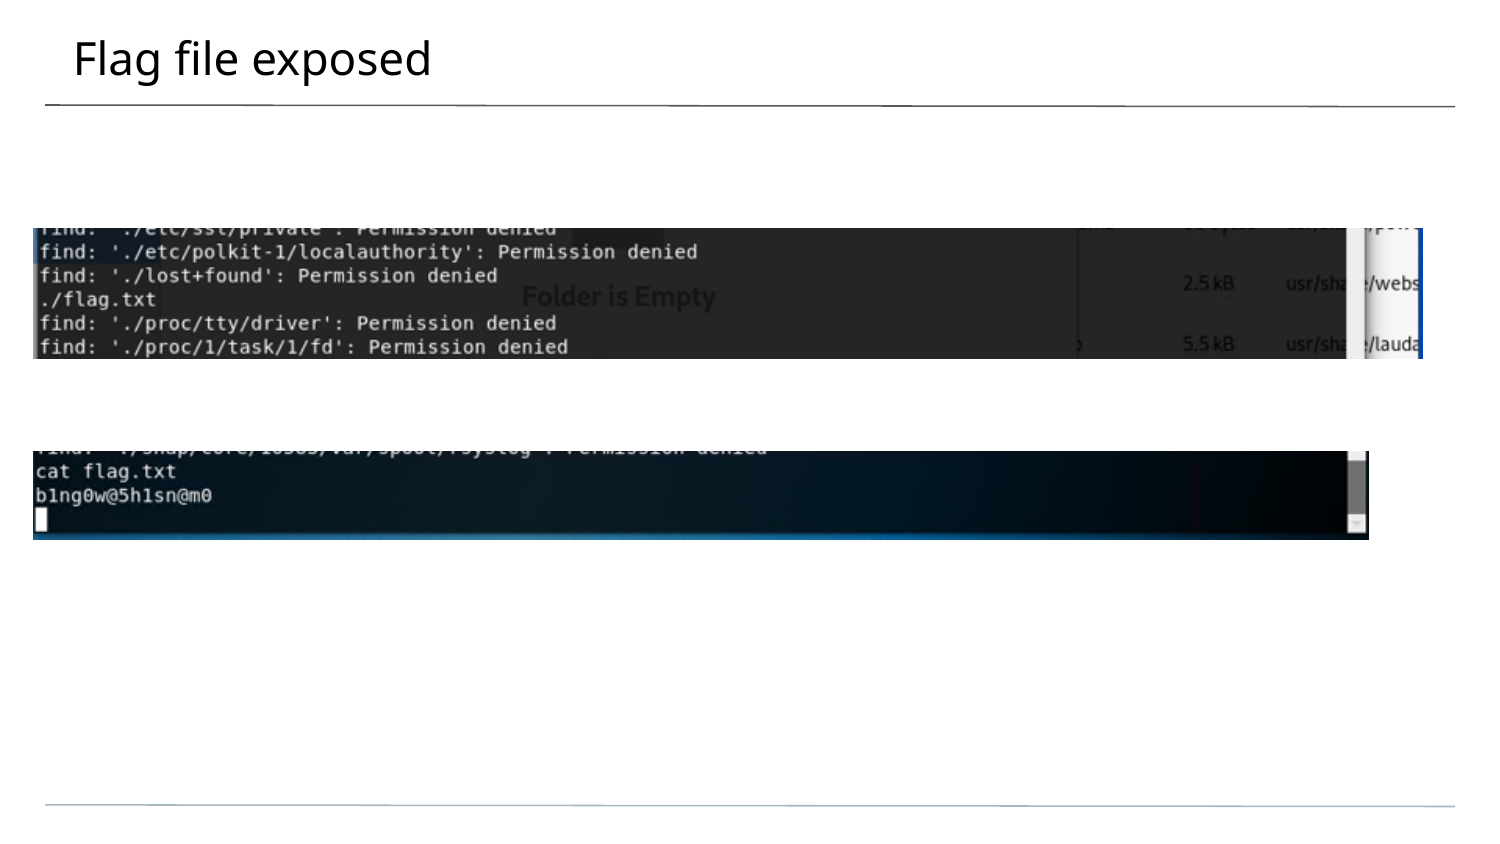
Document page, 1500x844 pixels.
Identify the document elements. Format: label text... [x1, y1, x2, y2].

picture [33, 451, 1369, 540]
title Flag file exposed [0, 0, 1500, 88]
picture [33, 228, 1424, 359]
